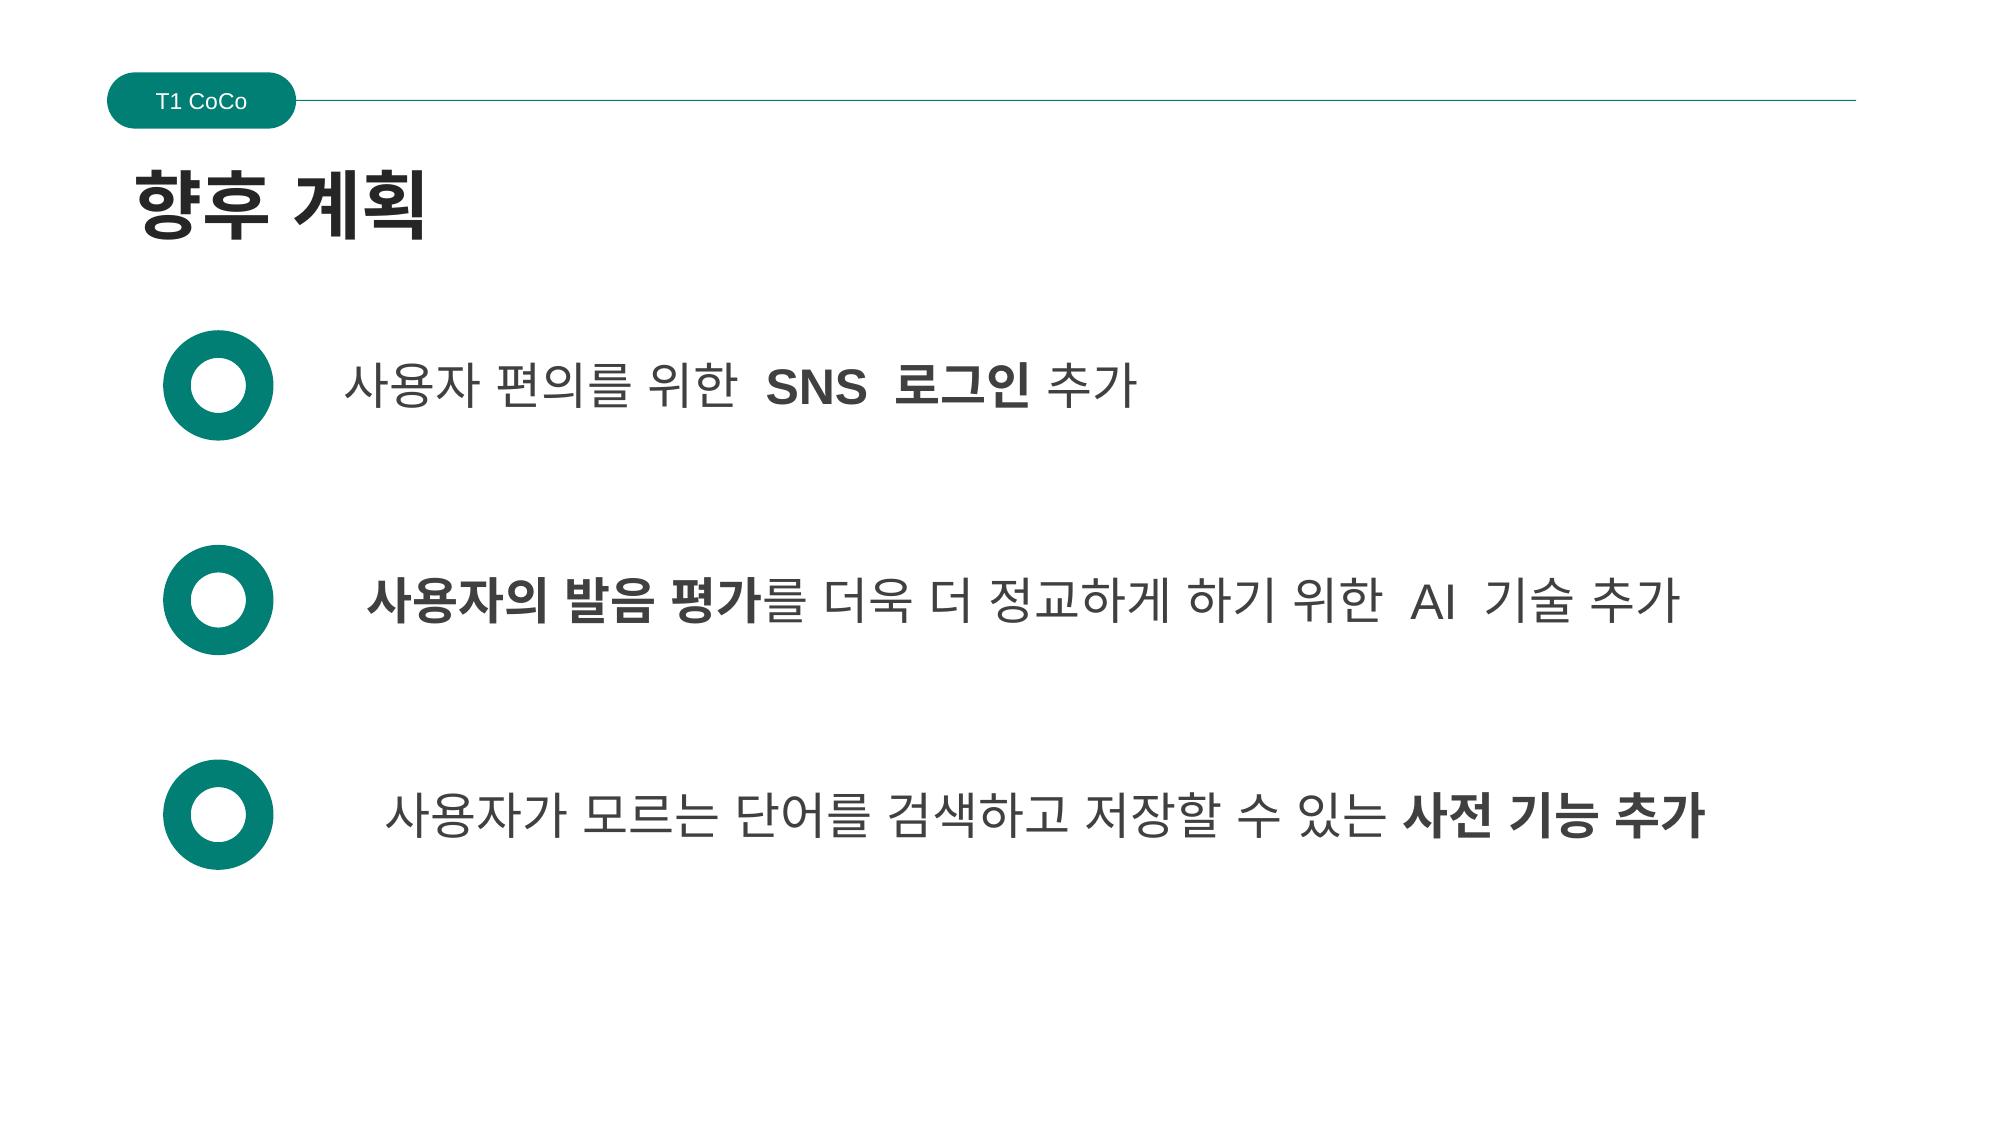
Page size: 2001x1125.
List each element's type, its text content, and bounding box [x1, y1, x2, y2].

text_box [162, 758, 275, 871]
text_box 사용자의 발음 평가를 더욱 더 정교하게 하기 위한 AI 기술 추가 [351, 562, 1697, 637]
text_box [162, 543, 275, 657]
text_box T1 CoCo [106, 71, 298, 130]
text_box 사용자 편의를 위한 SNS 로그인 추가 [328, 347, 1154, 423]
text_box 사용자가 모르는 단어를 검색하고 저장할 수 있는 사전 기능 추가 [369, 776, 1722, 852]
text_box 향후 계획 [118, 151, 446, 256]
text_box [162, 329, 275, 442]
